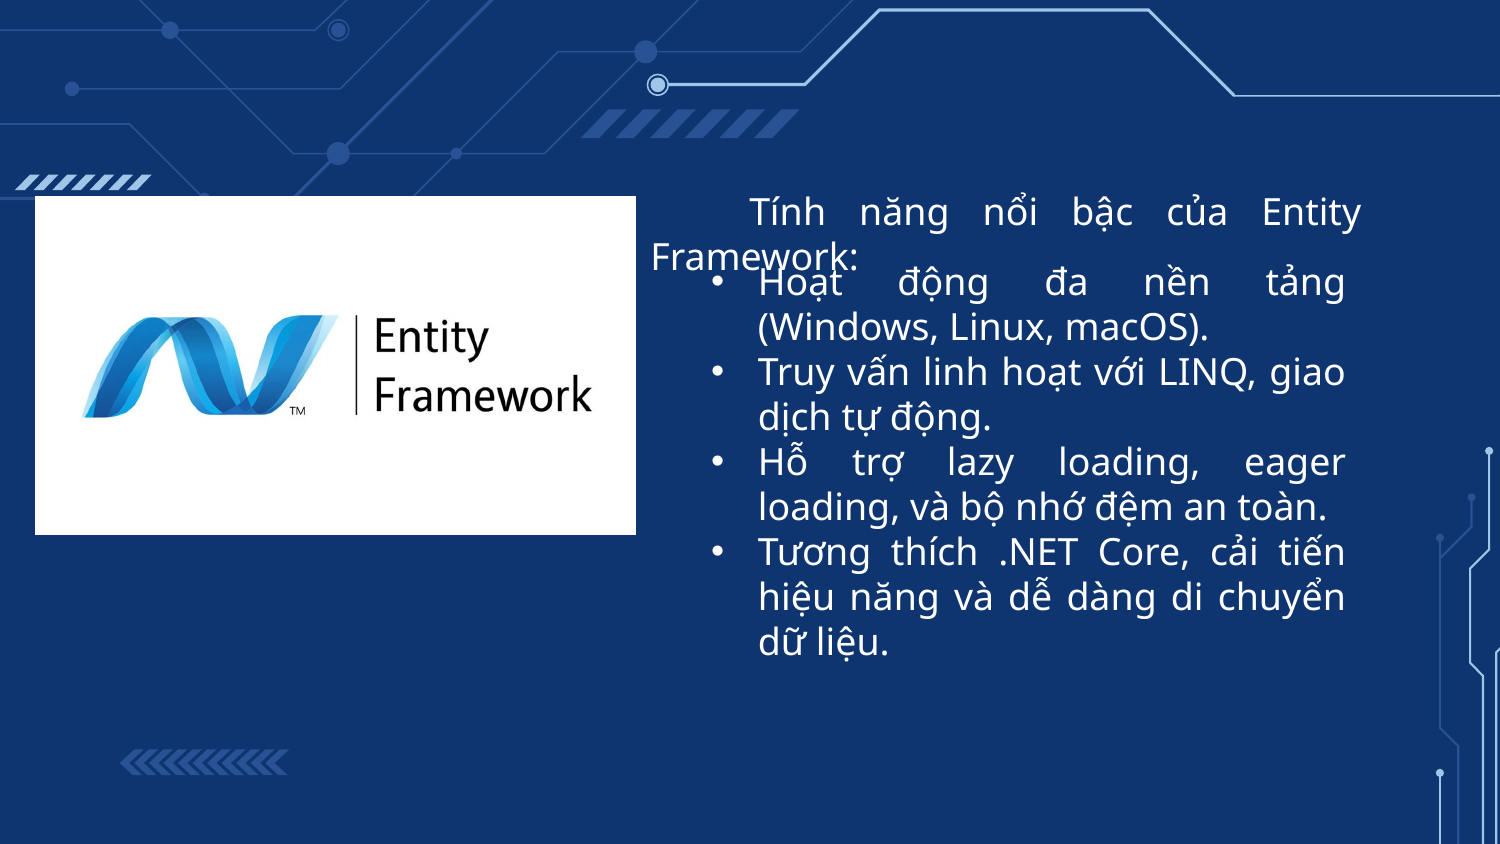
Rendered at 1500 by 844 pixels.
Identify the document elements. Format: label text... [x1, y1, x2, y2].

picture [35, 196, 636, 535]
text_box Tính năng nổi bậc của Entity Framework: [635, 180, 1377, 285]
text_box Hoạt động đa nền tảng (Windows, Linux, macOS). Truy vấn linh hoạt với LINQ, giao dịch tự động. Hỗ trợ lazy loading, eager loading, và bộ nhớ đệm an toàn. Tương thích .NET Core, cải tiến hiệu năng và dễ dàng di chuyển dữ liệu. [696, 250, 1362, 671]
